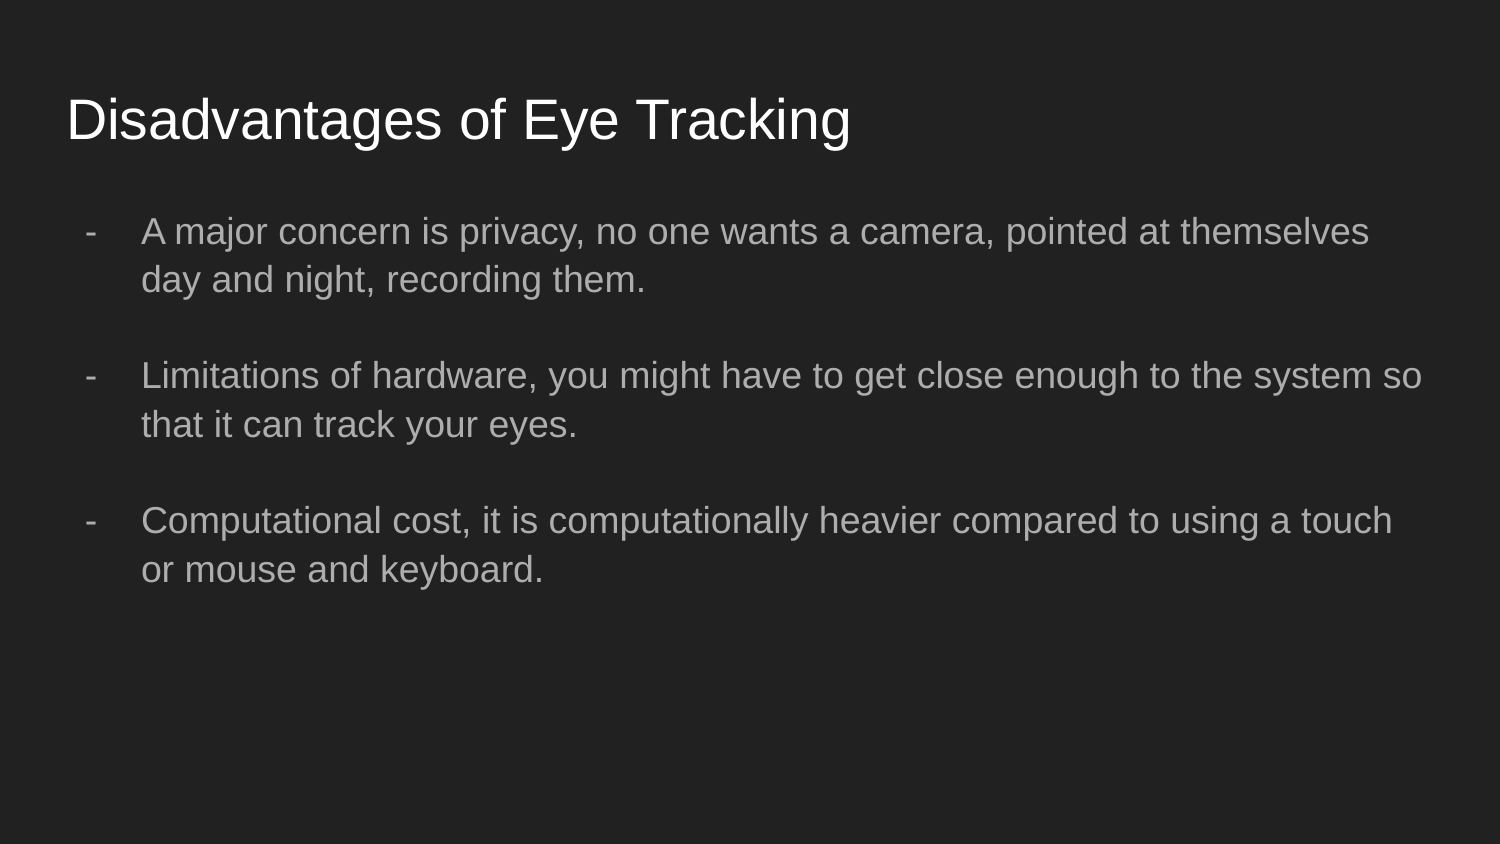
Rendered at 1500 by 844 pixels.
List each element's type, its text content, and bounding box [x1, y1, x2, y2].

title Disadvantages of Eye Tracking [51, 72, 1449, 167]
list A major concern is privacy, no one wants a camera, pointed at themselves day and night, recording them. Limitations of hardware, you might have to get close enough to the system so that it can track your eyes. Computational cost, it is computationally heavier compared to using a touch or mouse and keyboard. [51, 189, 1449, 750]
